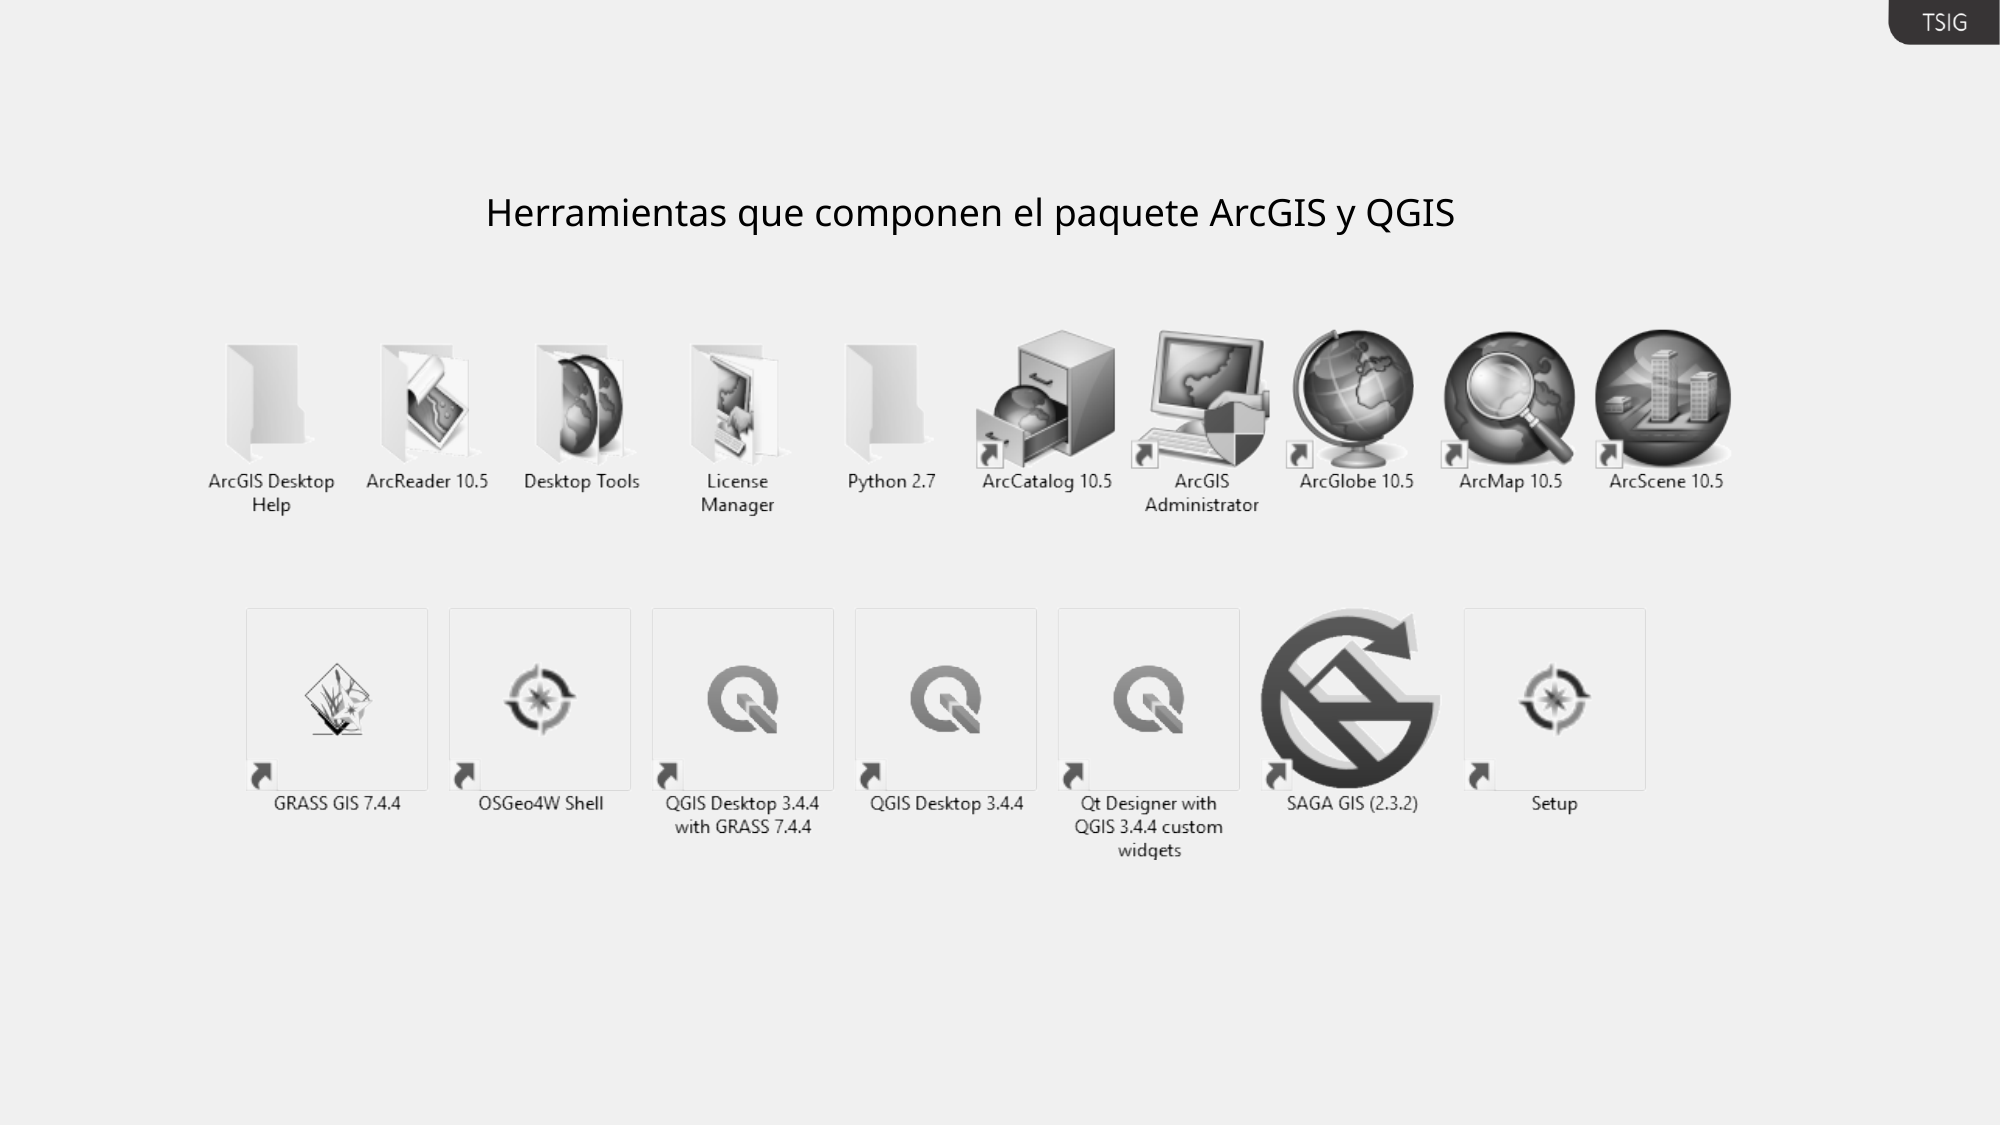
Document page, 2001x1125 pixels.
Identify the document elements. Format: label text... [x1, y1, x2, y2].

picture [185, 314, 1757, 526]
picture [231, 597, 1711, 860]
picture [1888, 0, 2000, 46]
text_box Herramientas que componen el paquete ArcGIS y QGIS [297, 181, 1645, 241]
